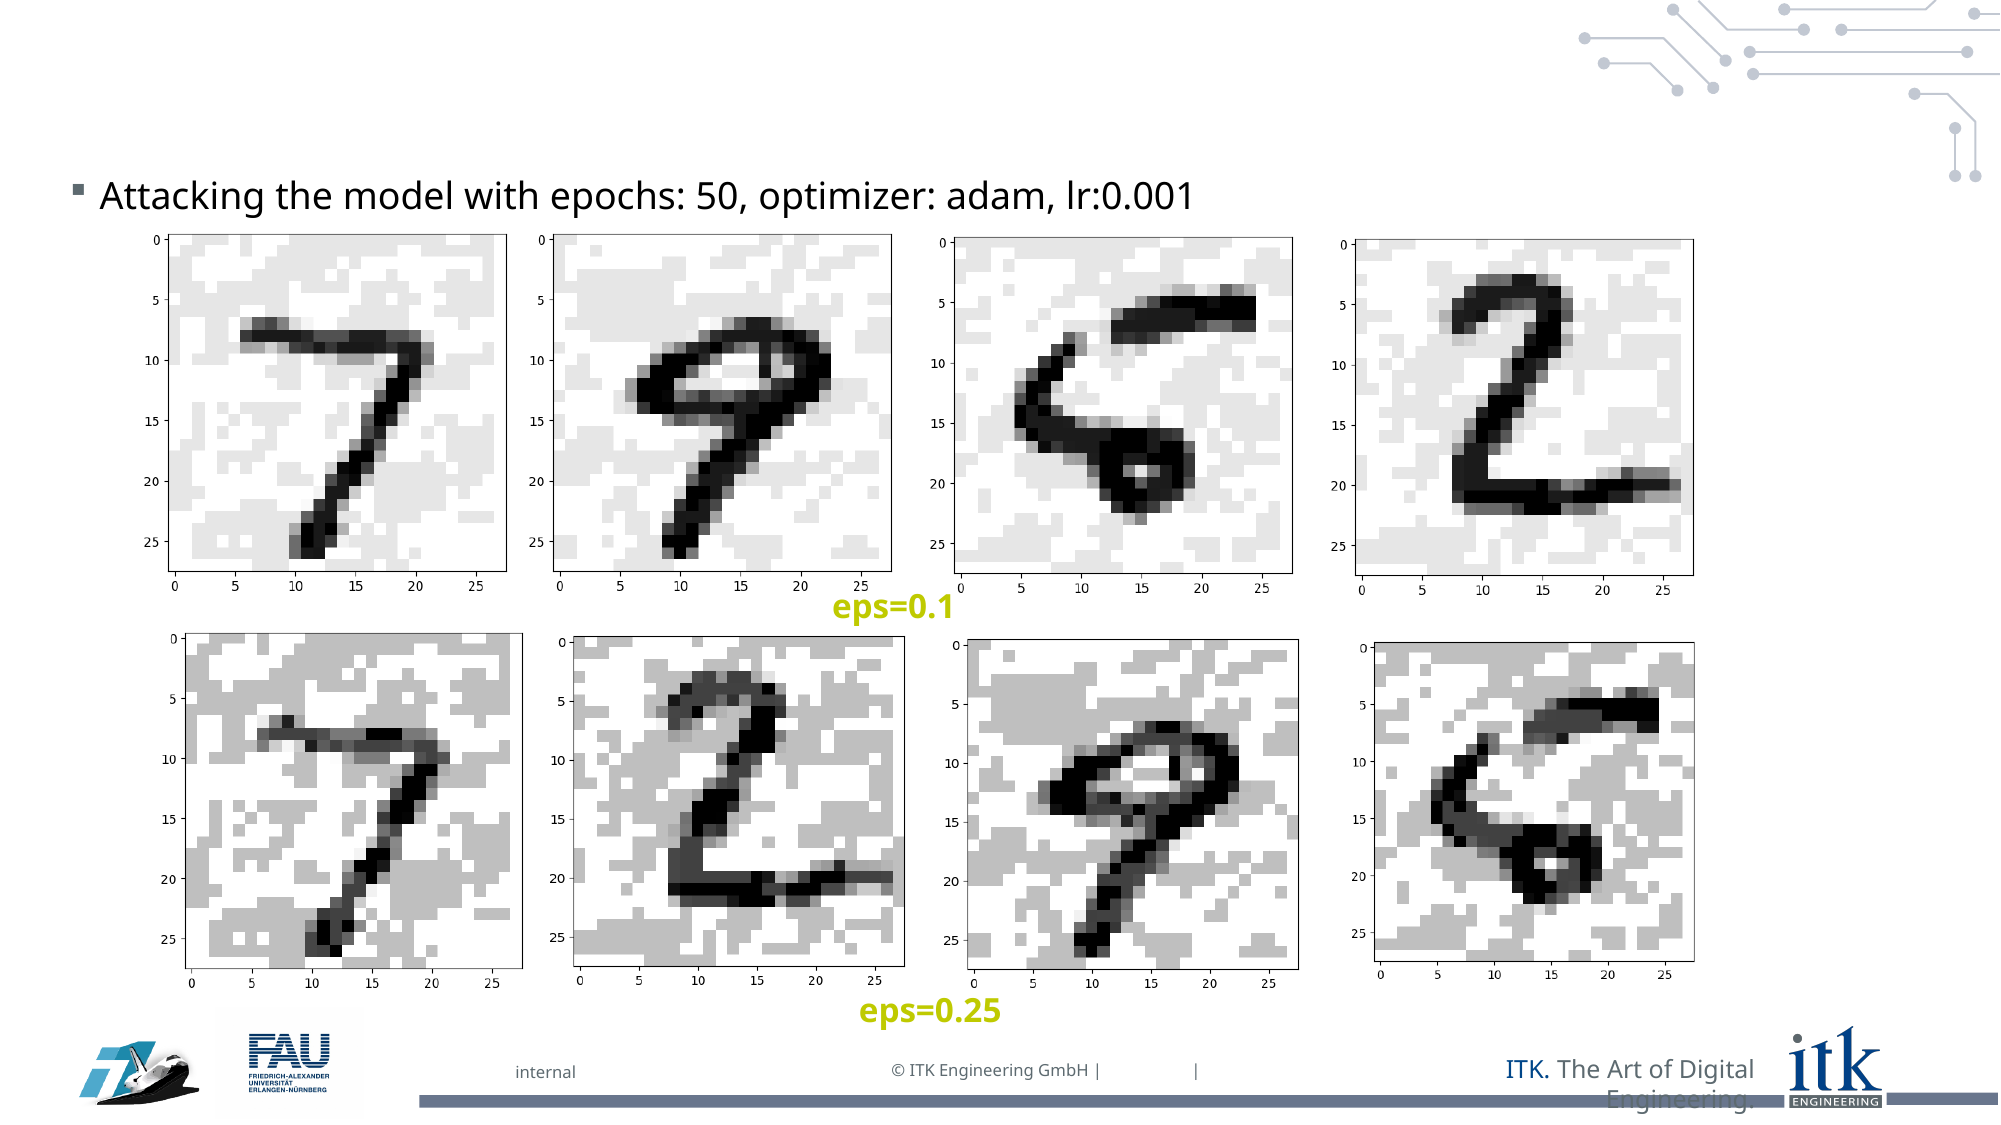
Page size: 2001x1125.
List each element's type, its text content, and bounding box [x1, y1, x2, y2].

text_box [150, 623, 1701, 1000]
footer internal [515, 1062, 728, 1084]
picture [77, 1039, 200, 1108]
list Attacking the model with epochs: 50, optimizer: adam, lr:0.001 [54, 164, 1945, 314]
picture [215, 1007, 364, 1119]
text_box eps=0.25 [677, 1010, 1192, 1049]
text_box eps=0.1 [641, 617, 1156, 622]
picture [1789, 1026, 1882, 1108]
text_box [133, 224, 1701, 607]
